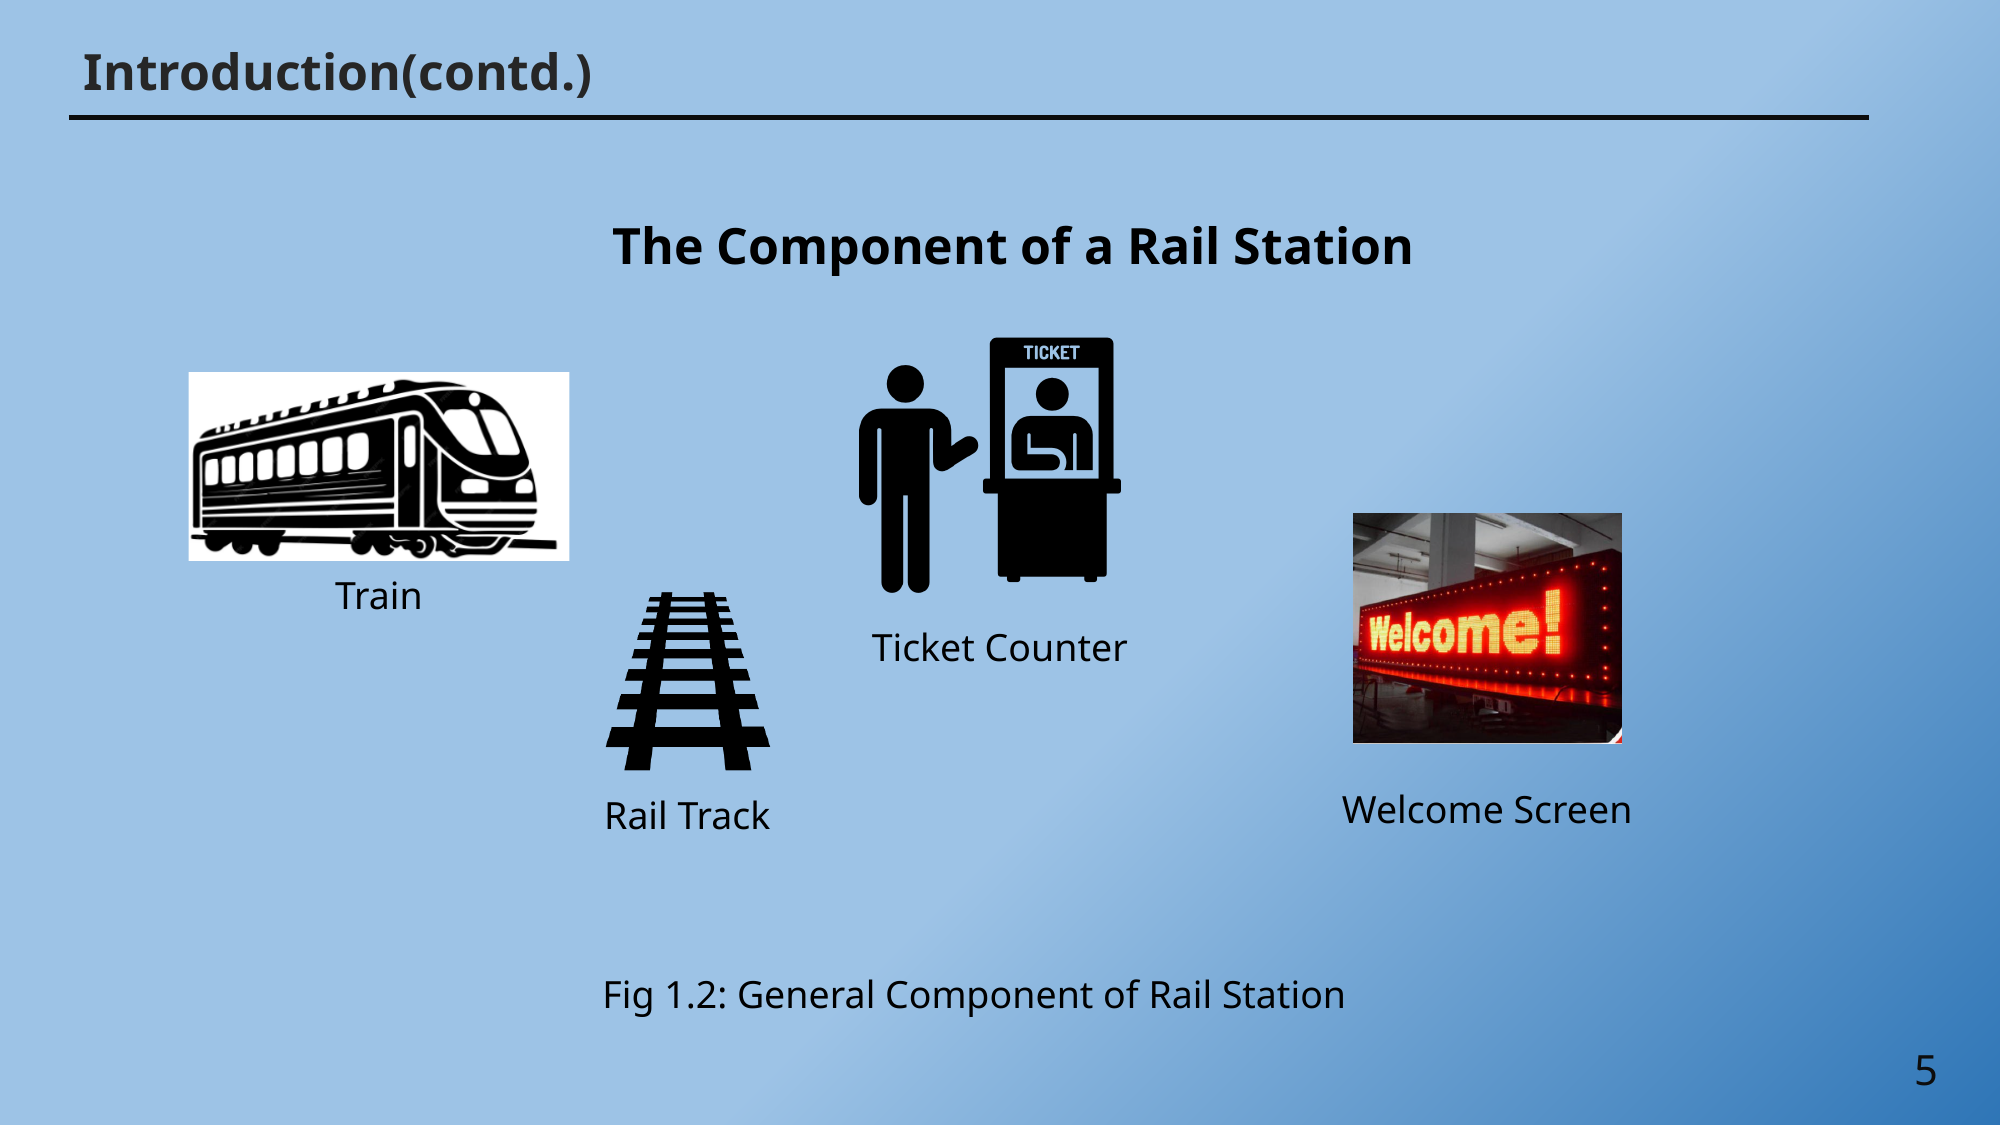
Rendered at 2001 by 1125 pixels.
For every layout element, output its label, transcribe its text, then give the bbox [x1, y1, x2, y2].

picture [188, 372, 570, 561]
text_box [859, 334, 1141, 677]
text_box Rail Track [589, 785, 786, 845]
slide_number 5 [1503, 1042, 1954, 1103]
text_box Train [320, 564, 438, 625]
text_box The Component of a Rail Station [597, 207, 1430, 283]
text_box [1332, 513, 1642, 840]
picture [572, 582, 803, 785]
title Introduction(contd.) [68, 43, 994, 104]
text_box Fig 1.2: General Component of Rail Station [587, 963, 1362, 1024]
